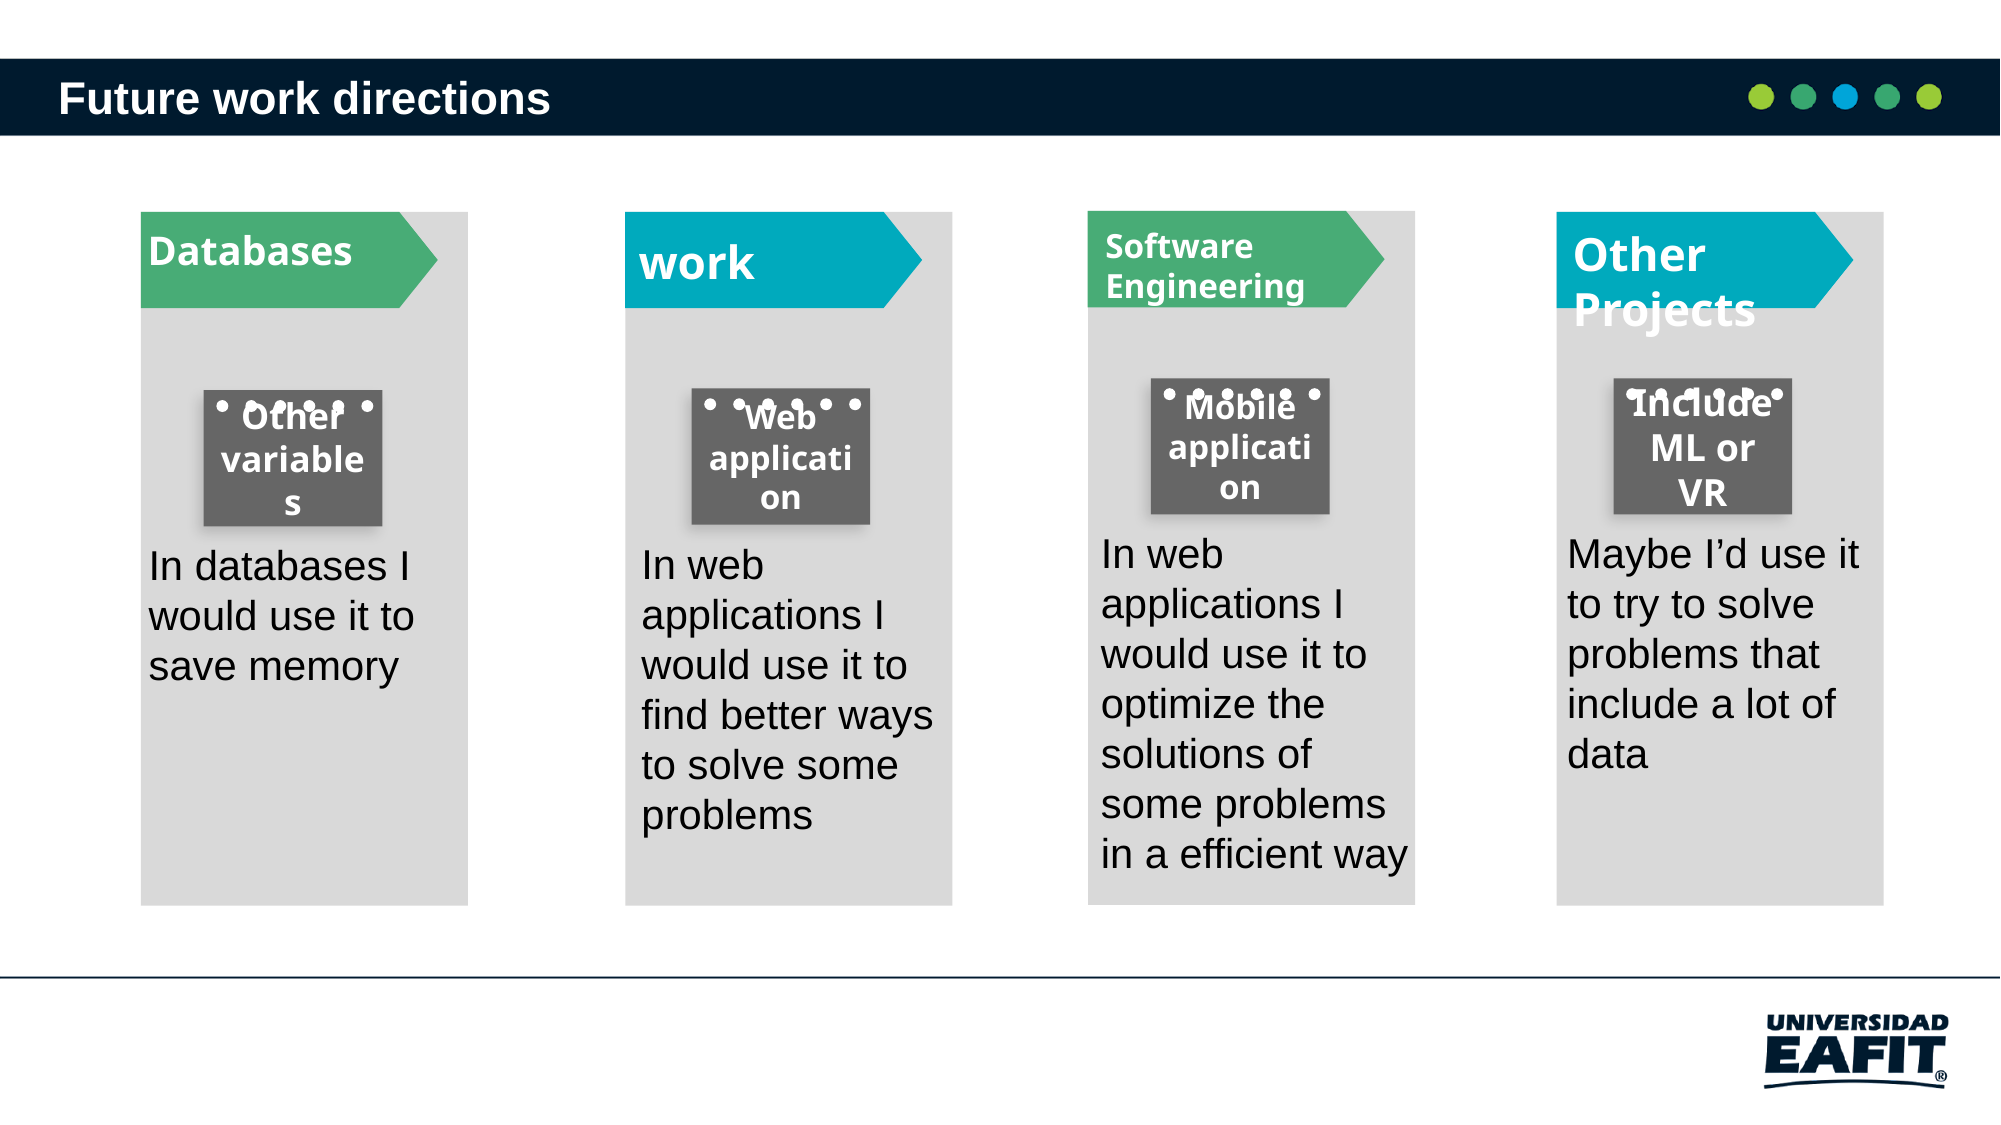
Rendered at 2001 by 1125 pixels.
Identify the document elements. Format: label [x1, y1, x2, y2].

text_box [203, 389, 383, 527]
text_box [691, 388, 871, 525]
text_box [1613, 378, 1793, 515]
text_box [1150, 378, 1330, 515]
picture [0, 0, 2000, 1125]
